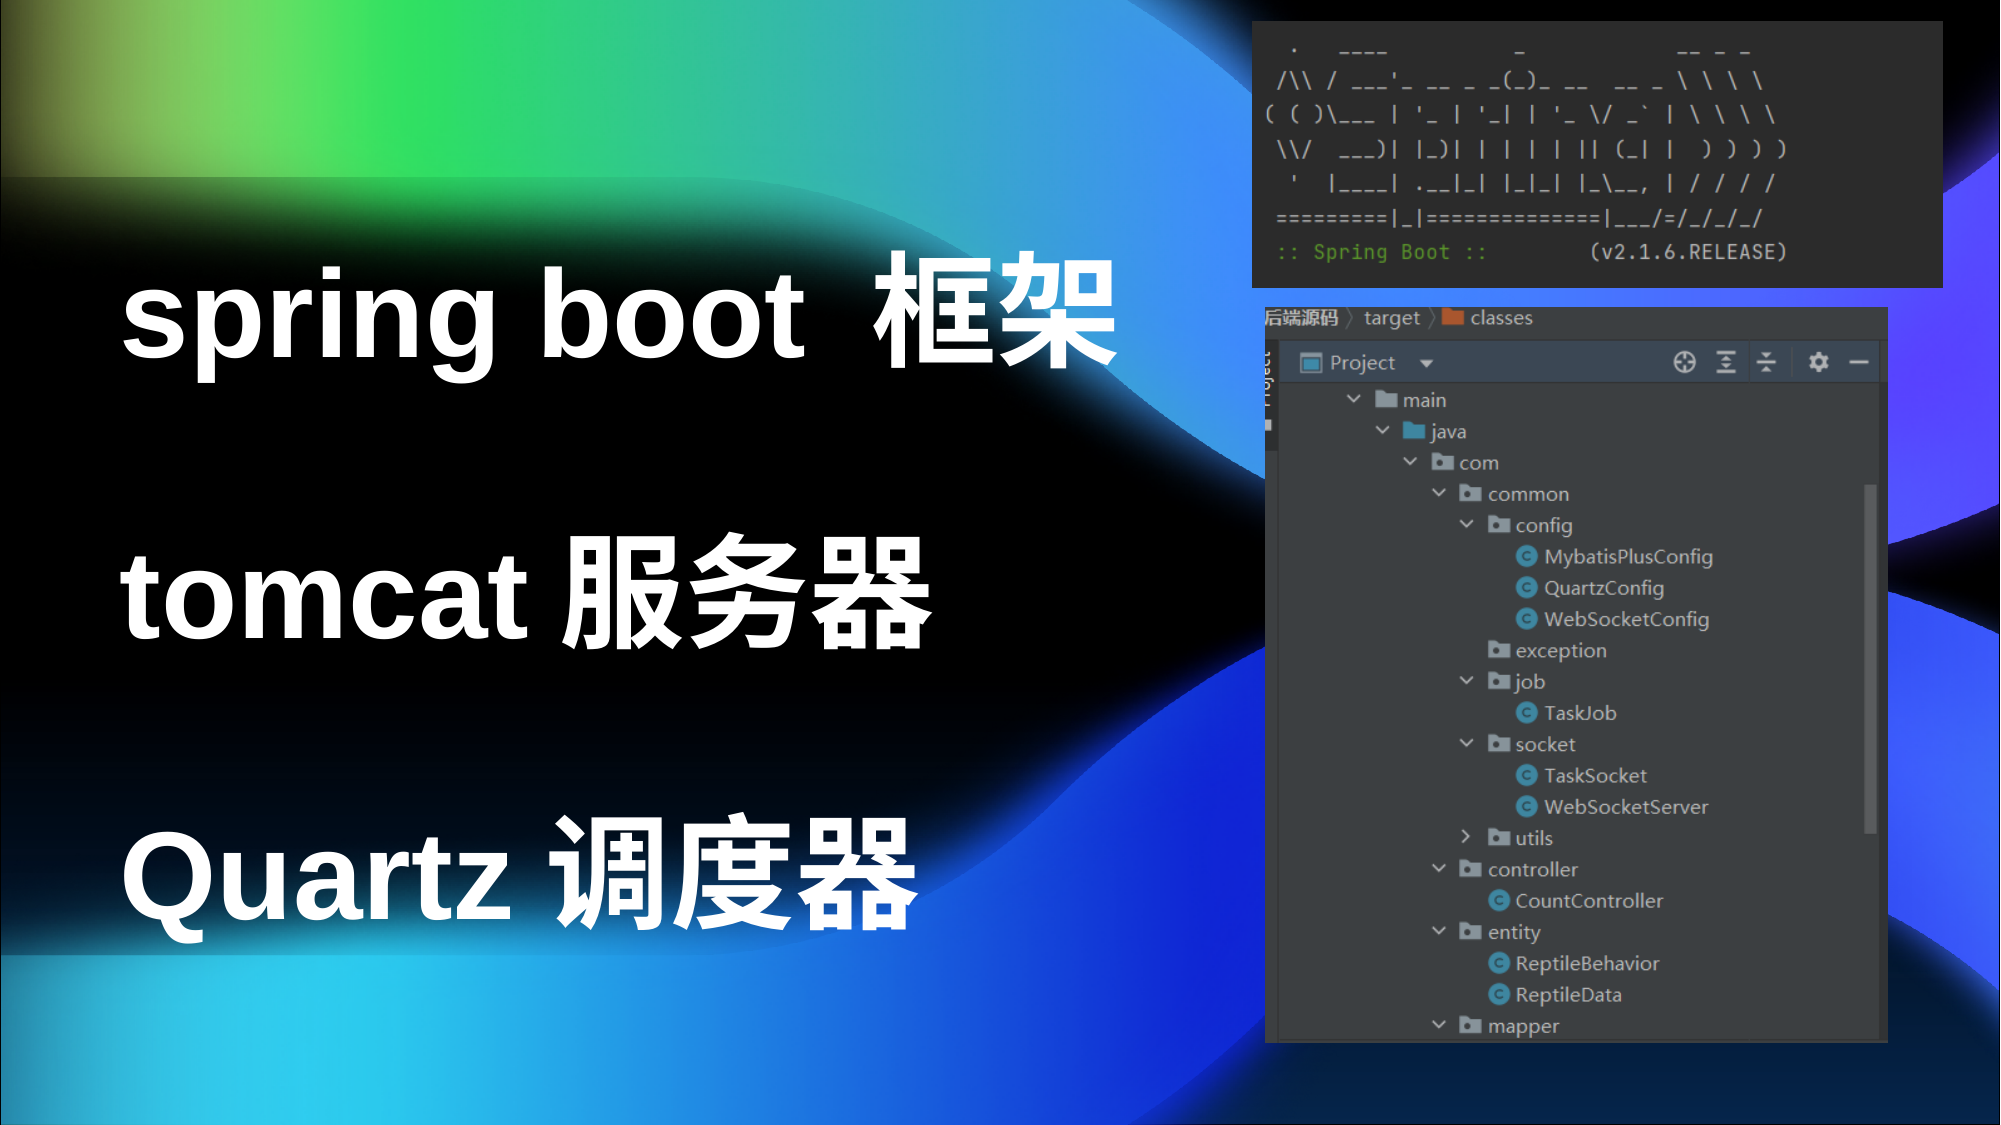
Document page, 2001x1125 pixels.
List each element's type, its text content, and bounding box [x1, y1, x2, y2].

title spring boot 框架 [119, 86, 1220, 367]
text_box Quartz调度器 [119, 648, 1220, 944]
picture [1, 0, 1999, 1125]
text_box tomcat服务器 [119, 367, 1220, 648]
